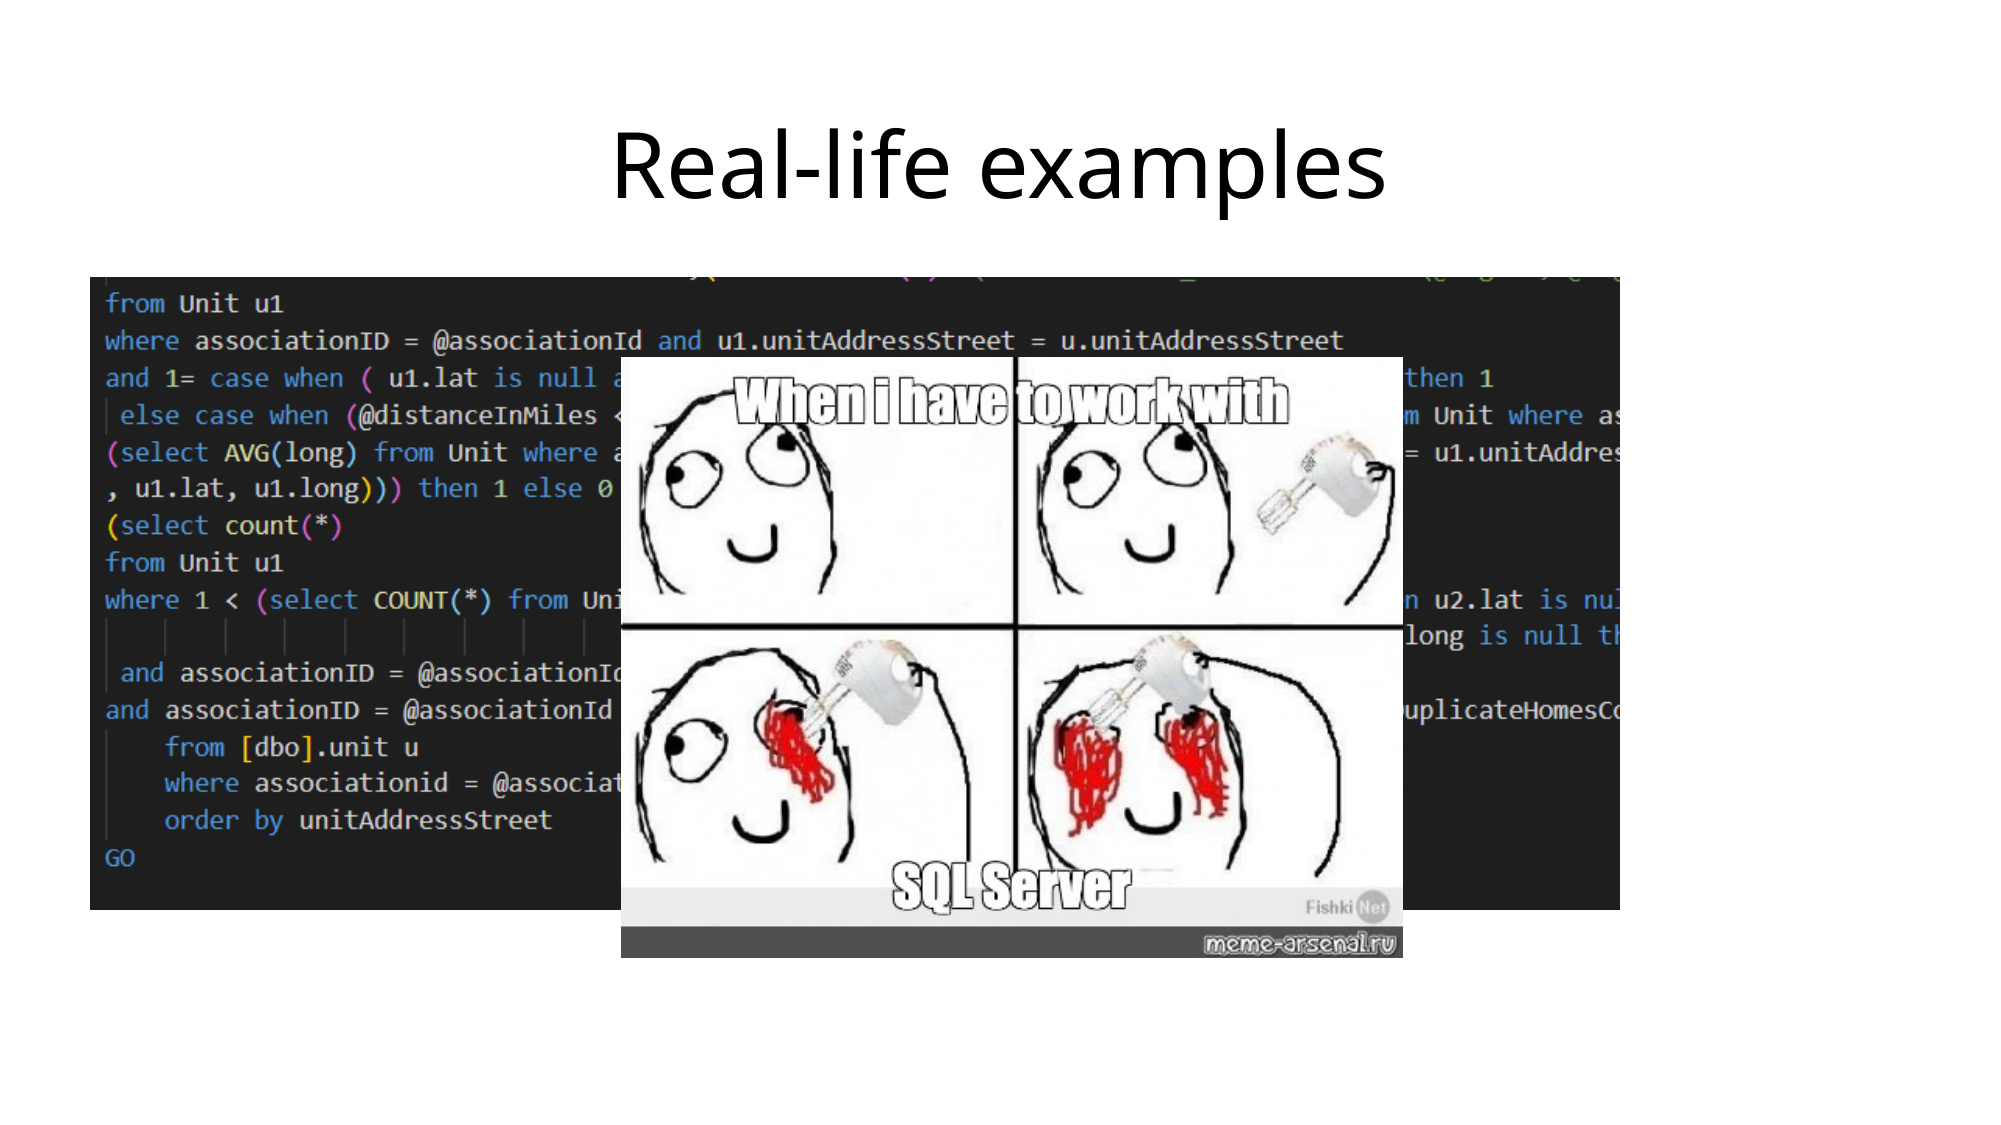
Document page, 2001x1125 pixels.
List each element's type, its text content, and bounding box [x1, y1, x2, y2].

picture [90, 277, 1620, 958]
title Real-life examples [137, 59, 1863, 278]
